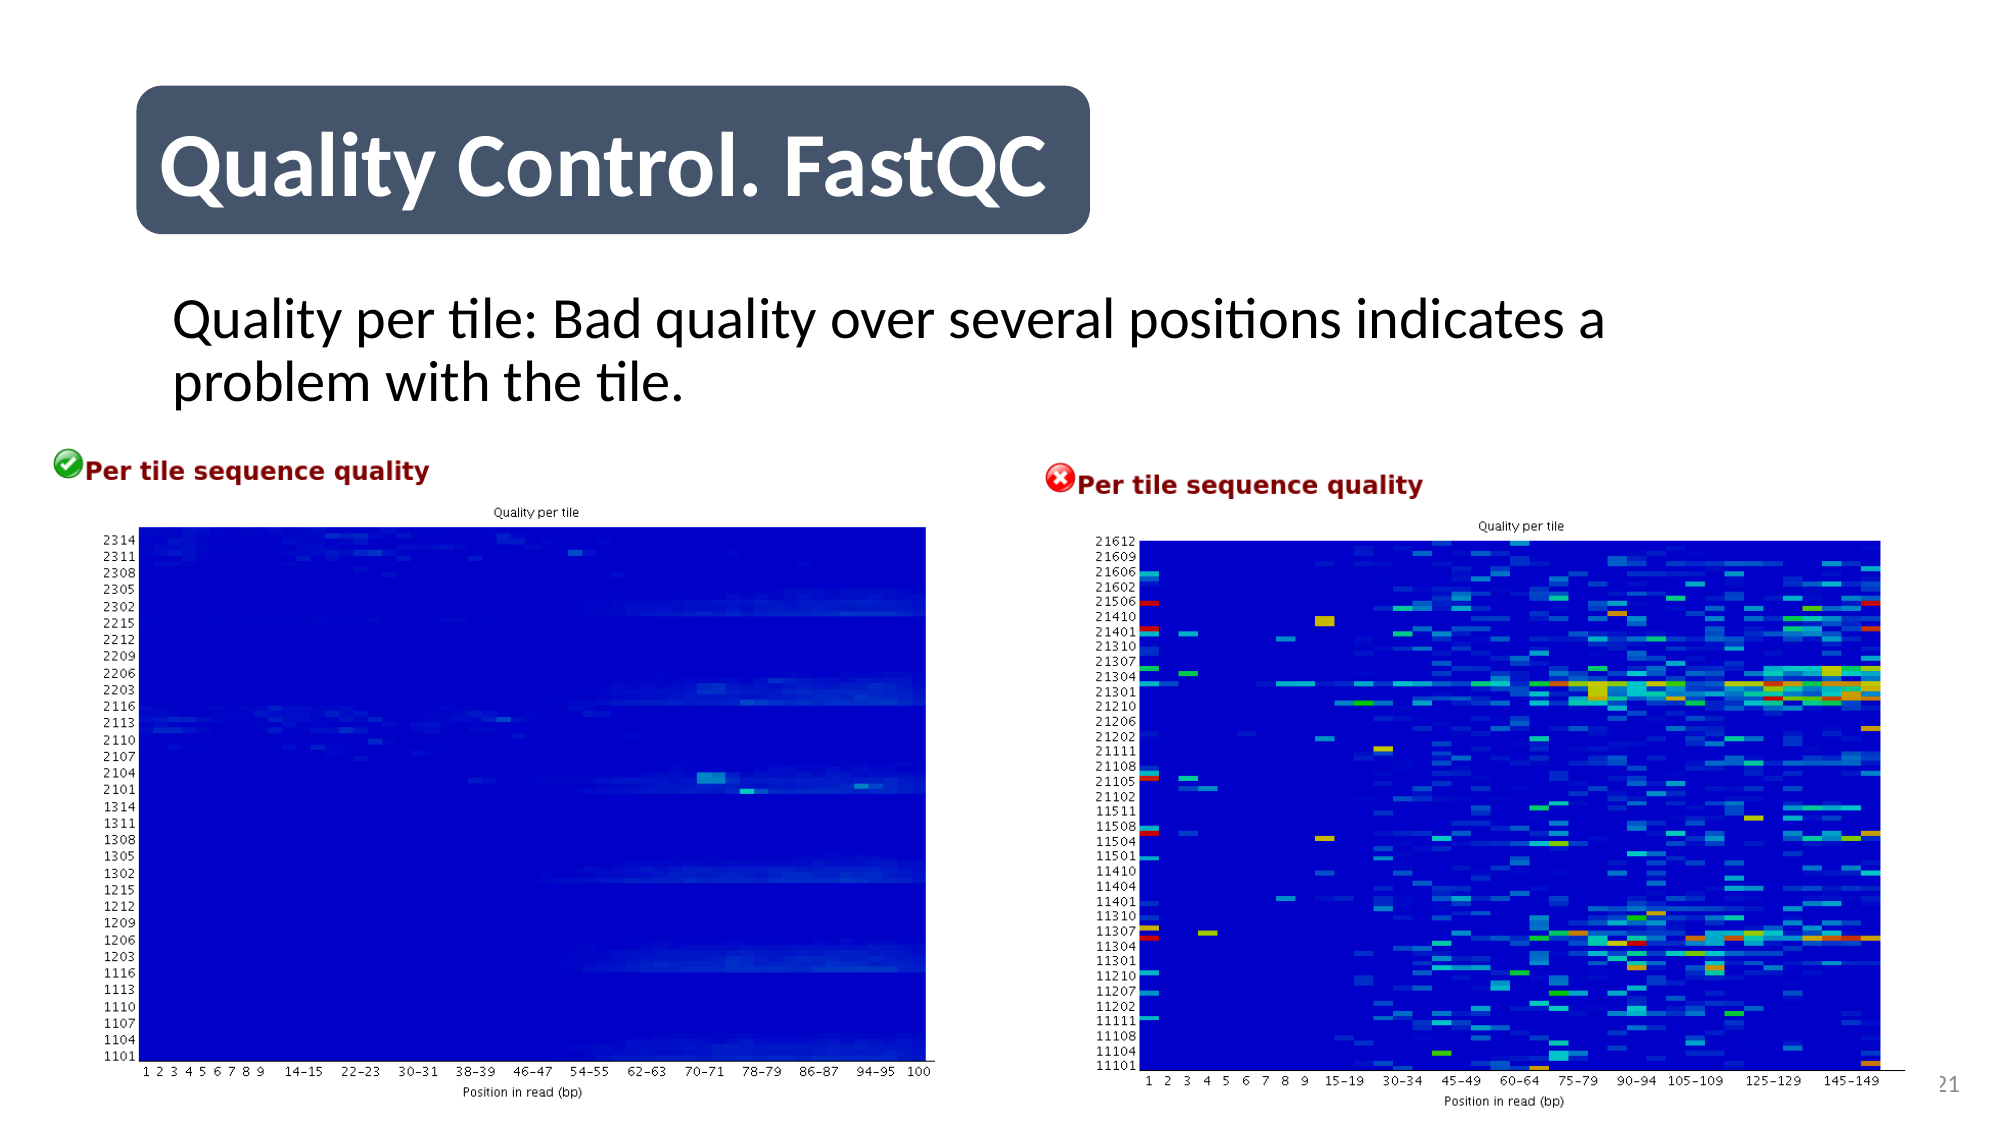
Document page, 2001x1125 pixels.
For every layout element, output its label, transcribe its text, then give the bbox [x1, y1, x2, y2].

text_box Quality Control. FastQC [136, 85, 1090, 235]
slide_number 21 [1940, 1052, 1976, 1113]
text_box Quality per tile: Bad quality over several positions indicates a problem with the tile. [157, 280, 1808, 459]
picture [1042, 441, 1940, 1125]
picture [52, 441, 982, 1112]
